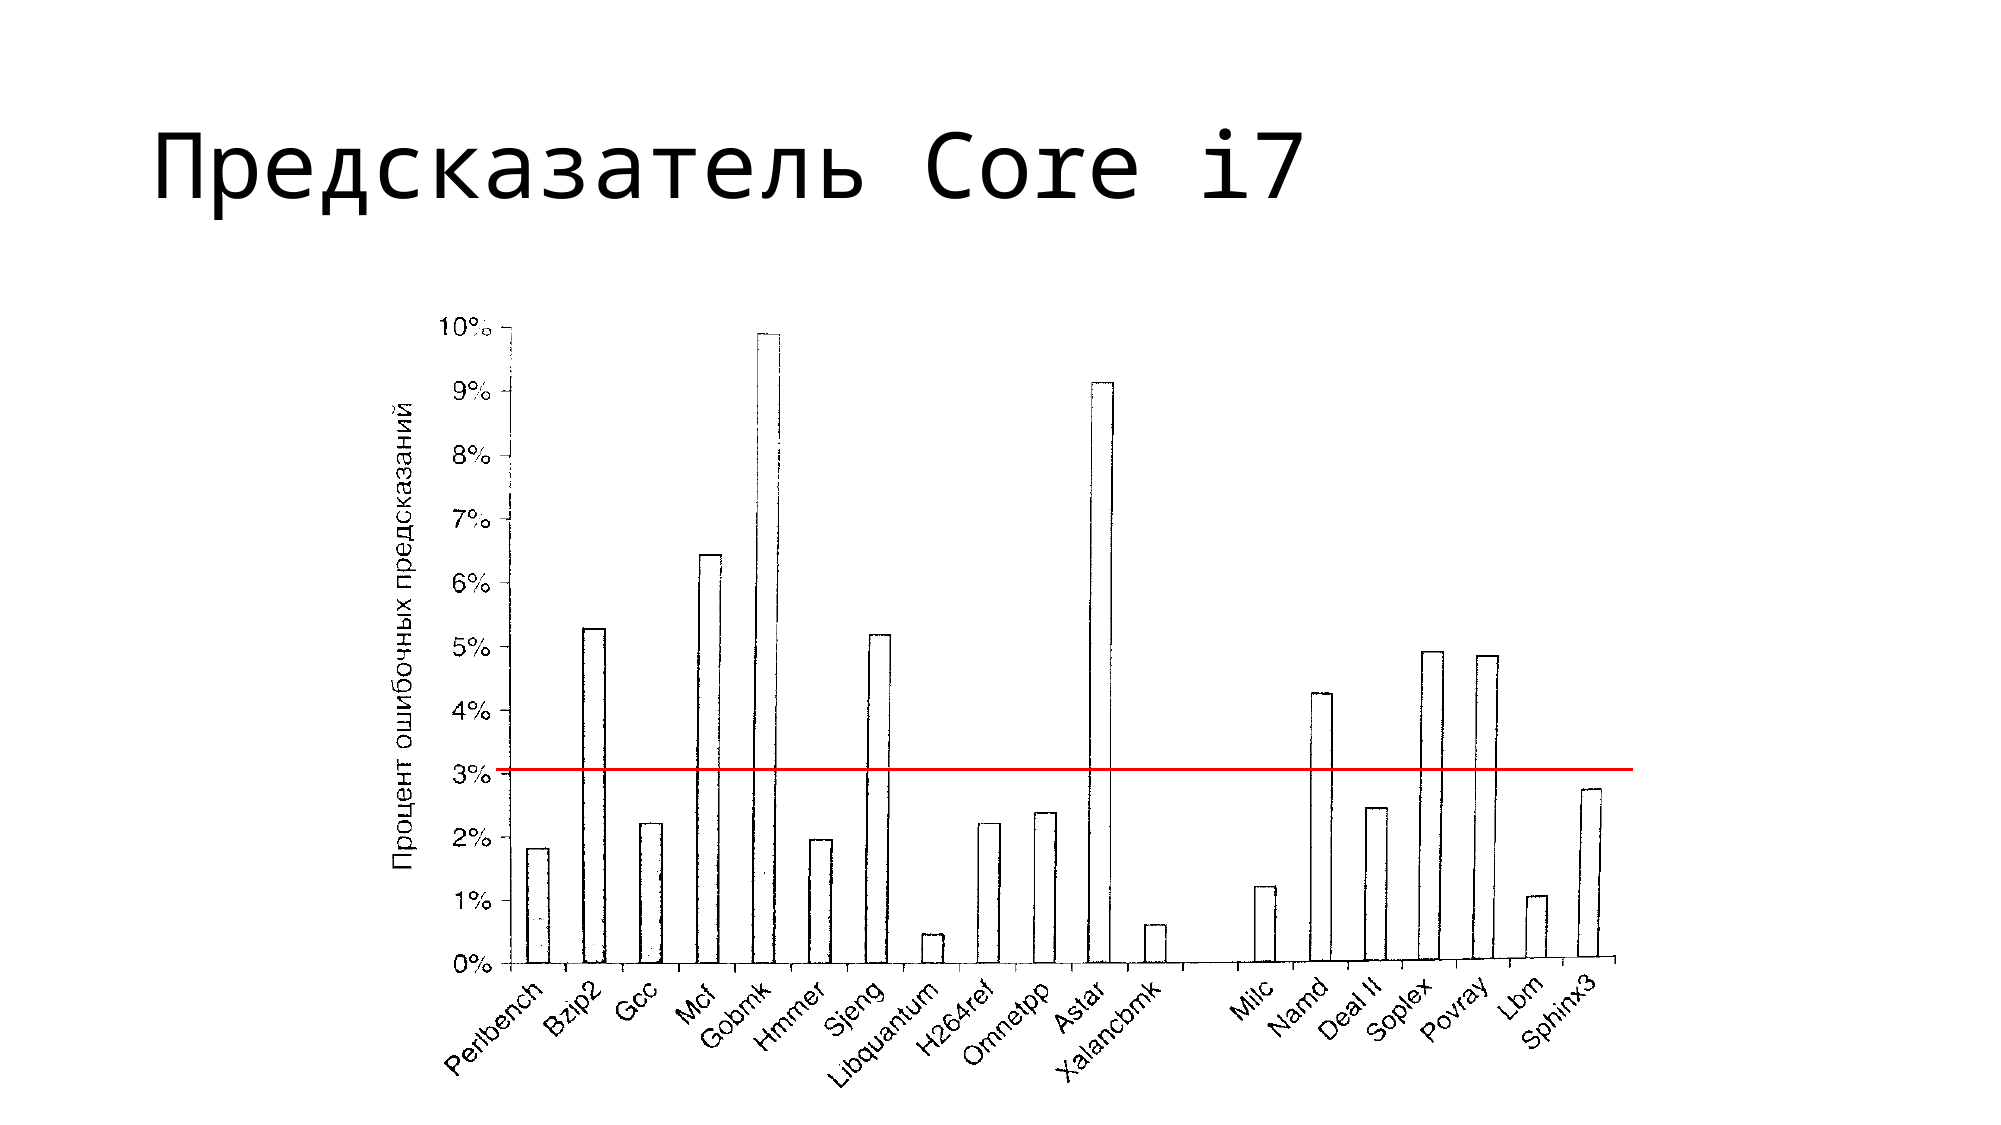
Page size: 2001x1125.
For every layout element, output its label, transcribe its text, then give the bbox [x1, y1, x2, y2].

picture [367, 271, 1633, 1097]
title Предсказатель Core i7 [137, 59, 1863, 278]
